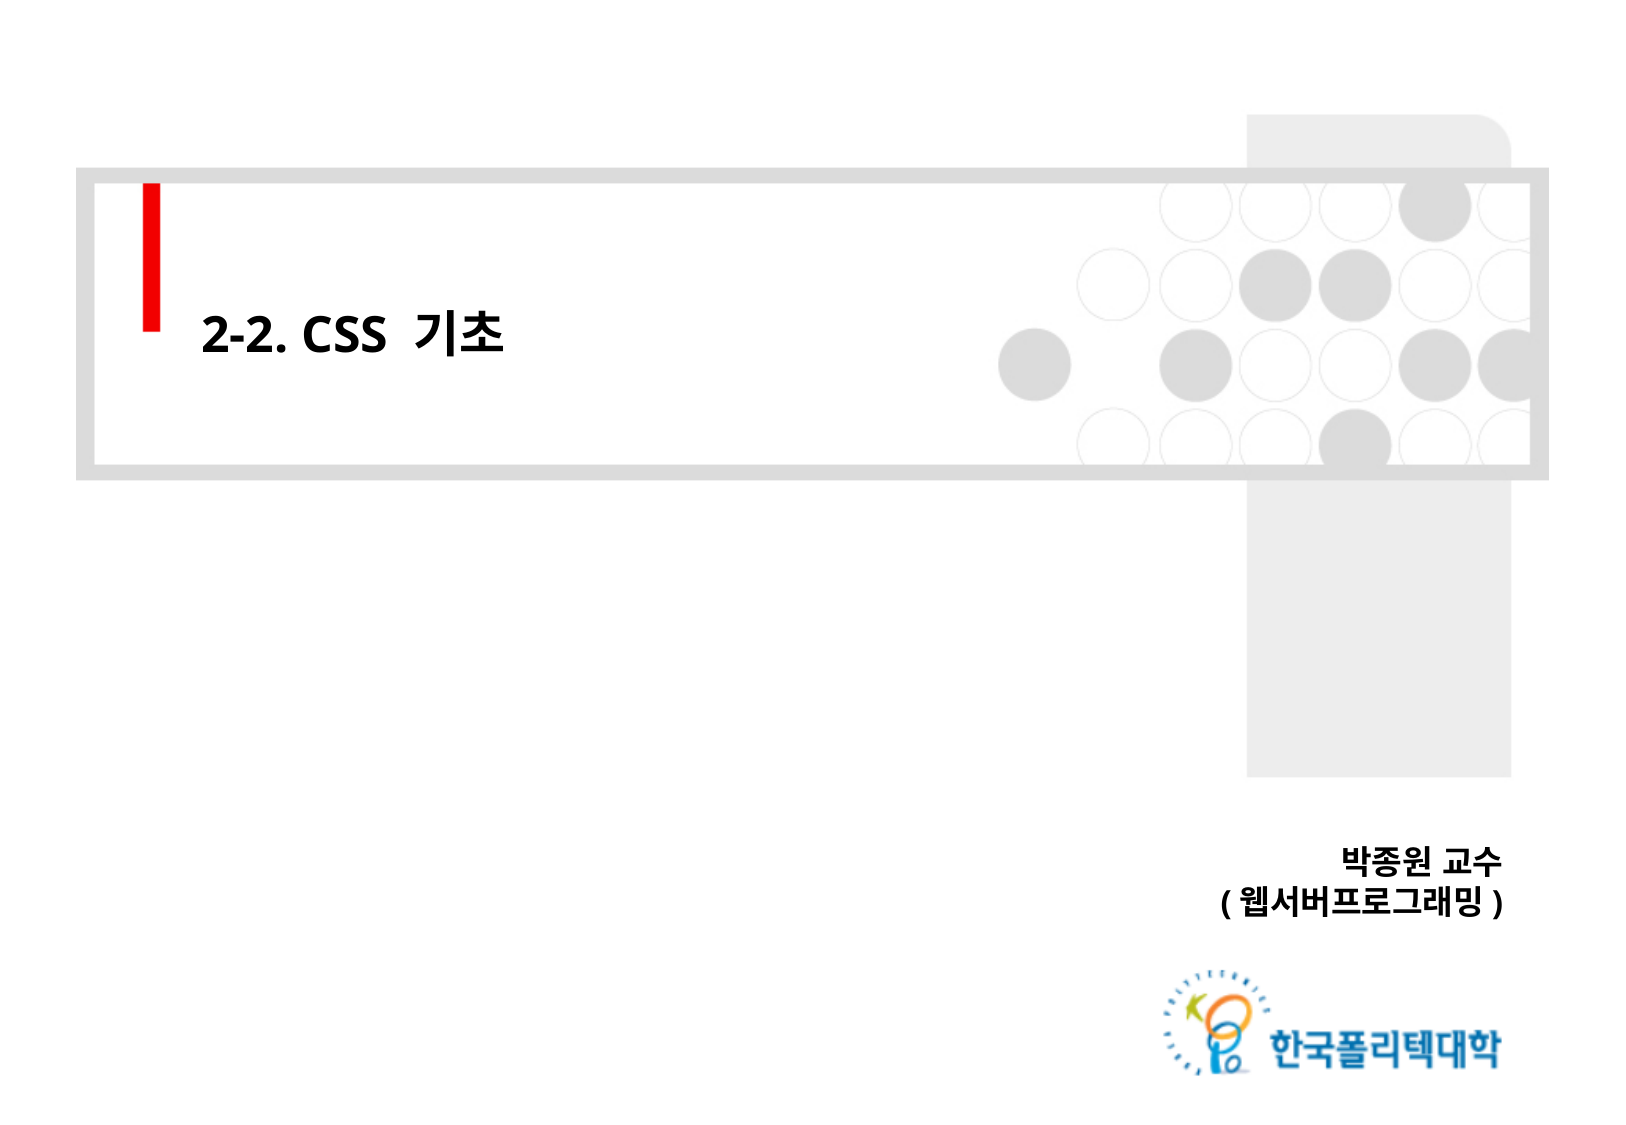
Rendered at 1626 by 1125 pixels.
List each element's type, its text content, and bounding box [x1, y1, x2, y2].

text_box 박종원 교수 (웹서버프로그래밍) [949, 834, 1518, 929]
title 2-2. CSS 기초 [186, 219, 1507, 433]
picture [76, 7, 1549, 1090]
